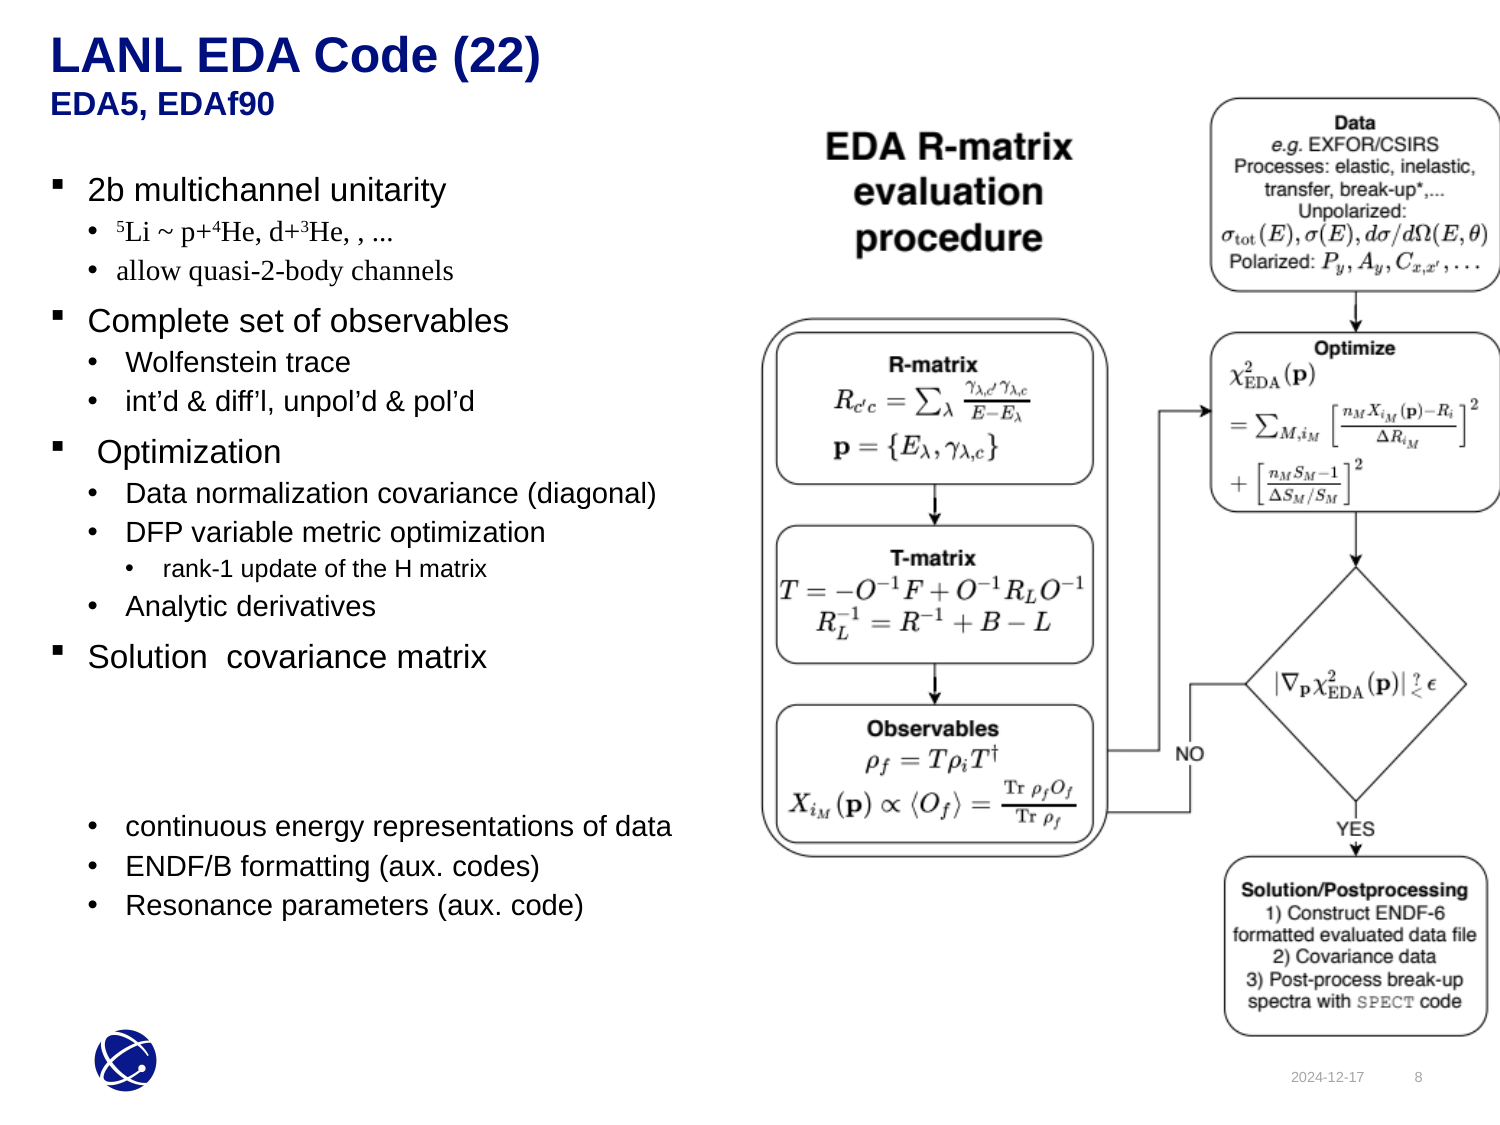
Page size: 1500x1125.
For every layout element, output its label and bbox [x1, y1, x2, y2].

picture [90, 1025, 161, 1096]
picture [759, 95, 1500, 1041]
